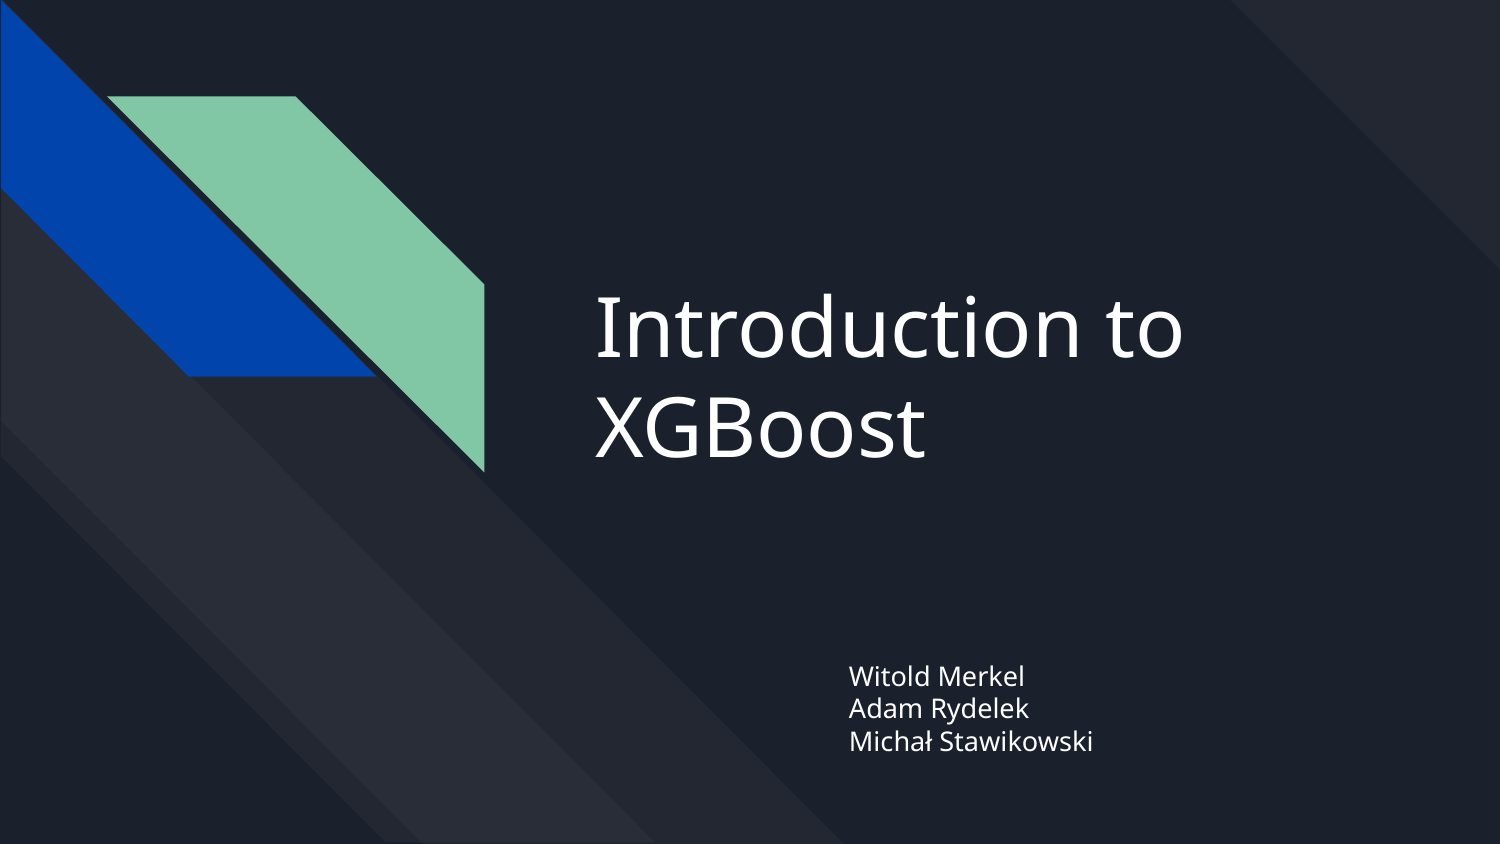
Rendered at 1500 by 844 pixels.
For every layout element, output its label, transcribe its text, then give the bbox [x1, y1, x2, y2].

subtitle Witold Merkel Adam Rydelek Michał Stawikowski [833, 643, 1404, 727]
title Introduction to XGBoost [580, 258, 1404, 518]
